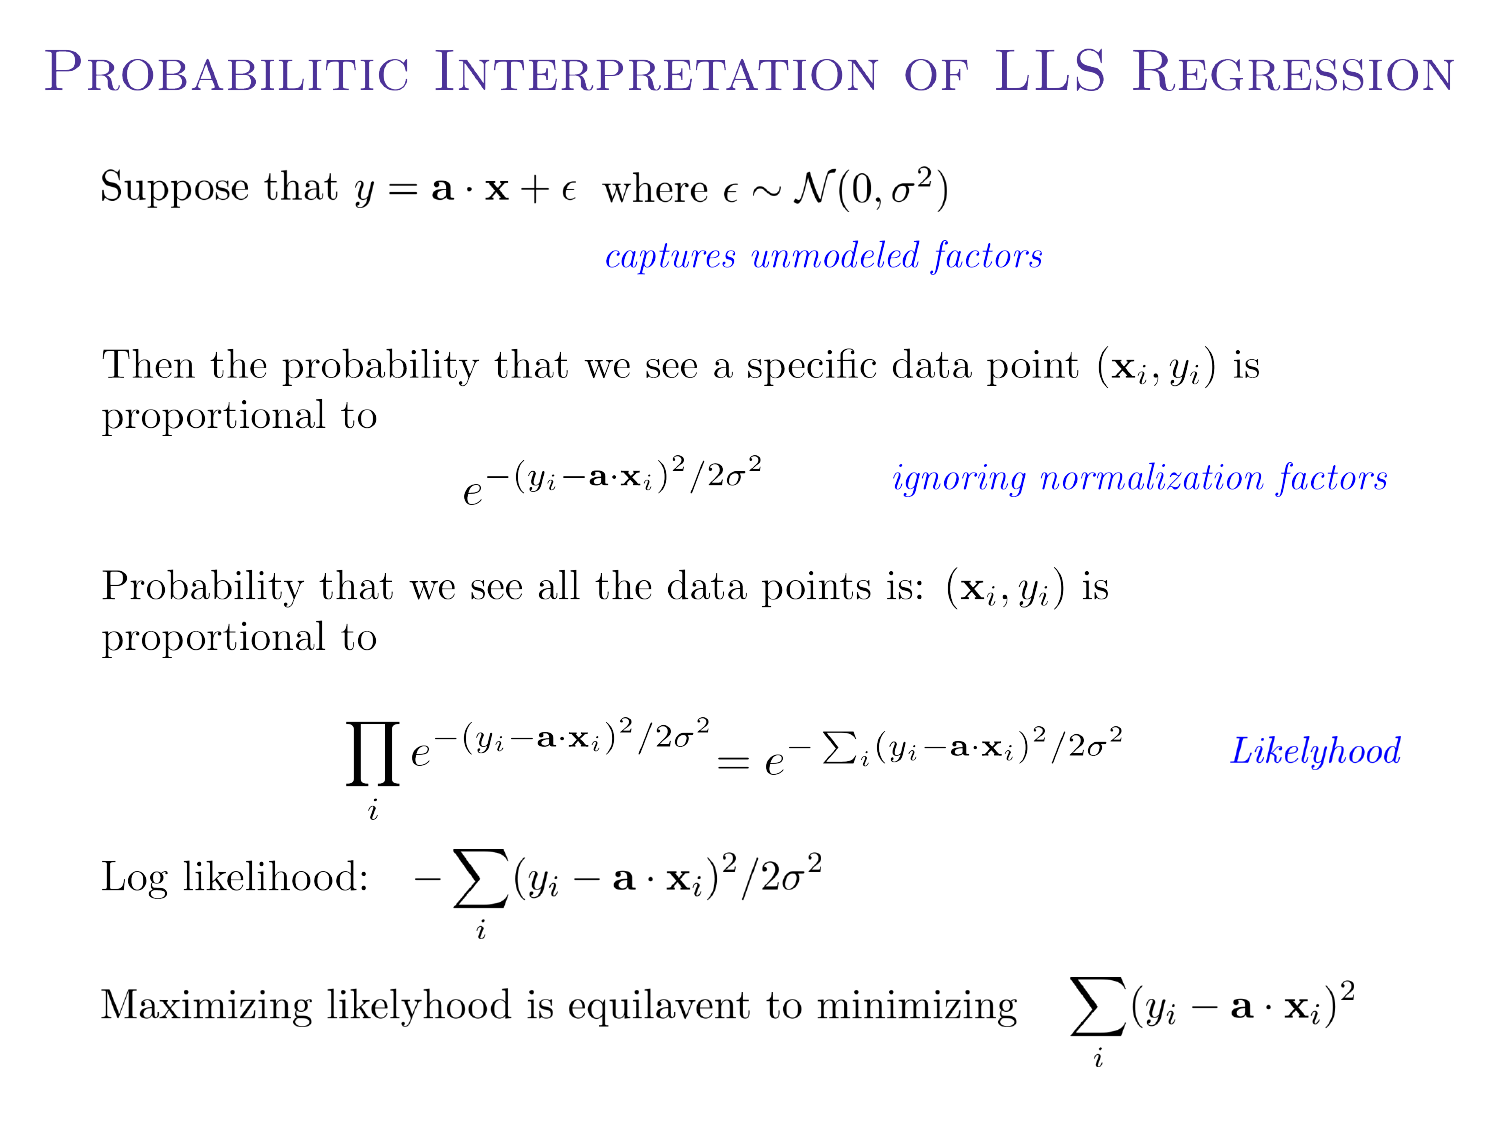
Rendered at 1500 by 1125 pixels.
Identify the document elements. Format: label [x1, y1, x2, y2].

picture [606, 239, 1042, 275]
picture [102, 346, 1259, 437]
picture [415, 849, 822, 939]
picture [45, 48, 1454, 91]
picture [717, 726, 1122, 776]
picture [102, 169, 576, 209]
picture [1230, 735, 1401, 771]
picture [464, 455, 761, 505]
picture [102, 567, 1109, 658]
picture [346, 717, 709, 820]
picture [892, 462, 1387, 498]
picture [101, 988, 1017, 1027]
picture [1070, 977, 1354, 1067]
picture [602, 166, 947, 212]
picture [102, 859, 367, 899]
